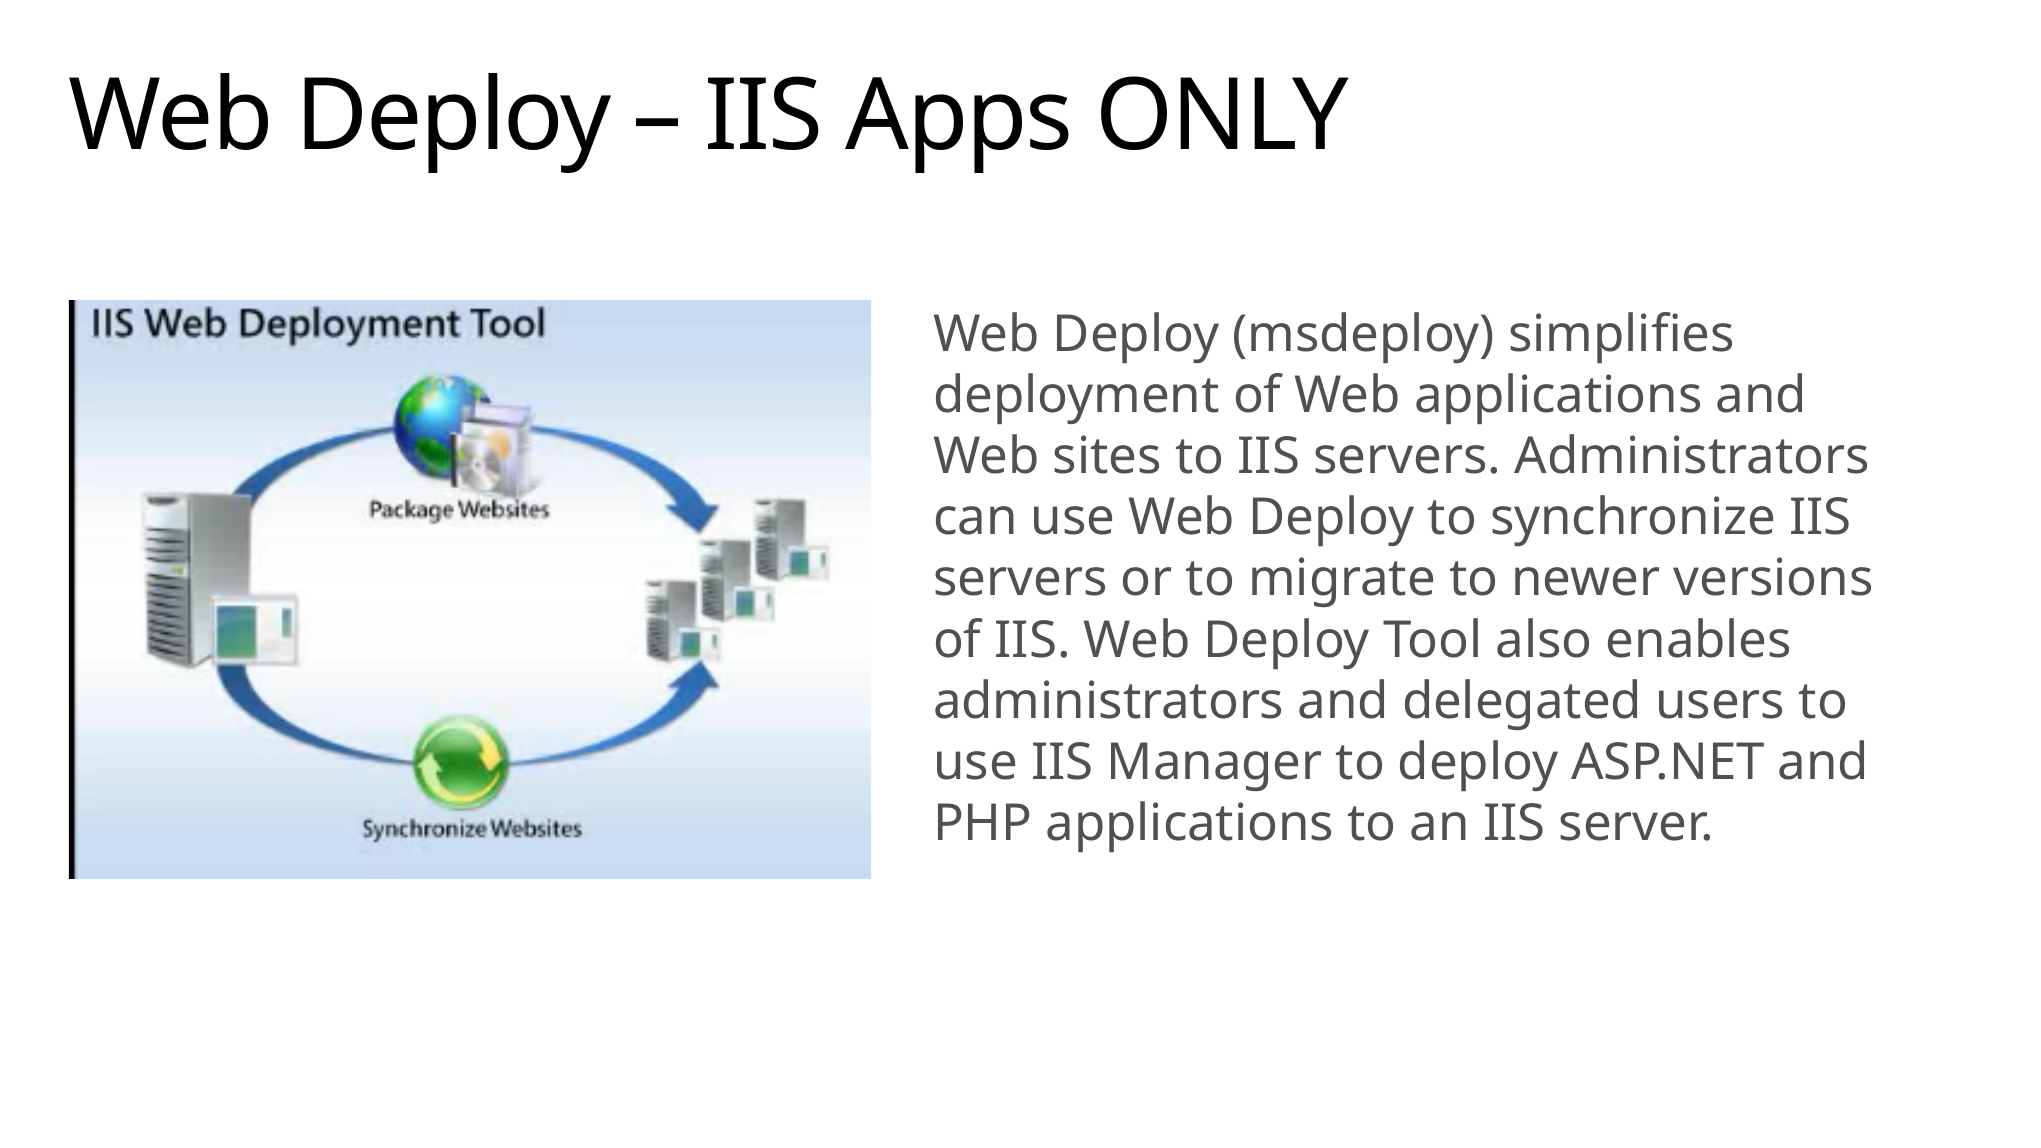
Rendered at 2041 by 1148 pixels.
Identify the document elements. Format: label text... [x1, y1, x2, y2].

text_box Web Deploy (msdeploy) simplifies deployment of Web applications and Web sites to IIS servers. Administrators can use Web Deploy to synchronize IIS servers or to migrate to newer versions of IIS. Web Deploy Tool also enables administrators and delegated users to use IIS Manager to deploy ASP.NET and PHP applications to an IIS server. [918, 292, 1939, 859]
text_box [68, 300, 872, 880]
title Web Deploy – IIS Apps ONLY [45, 48, 1996, 199]
